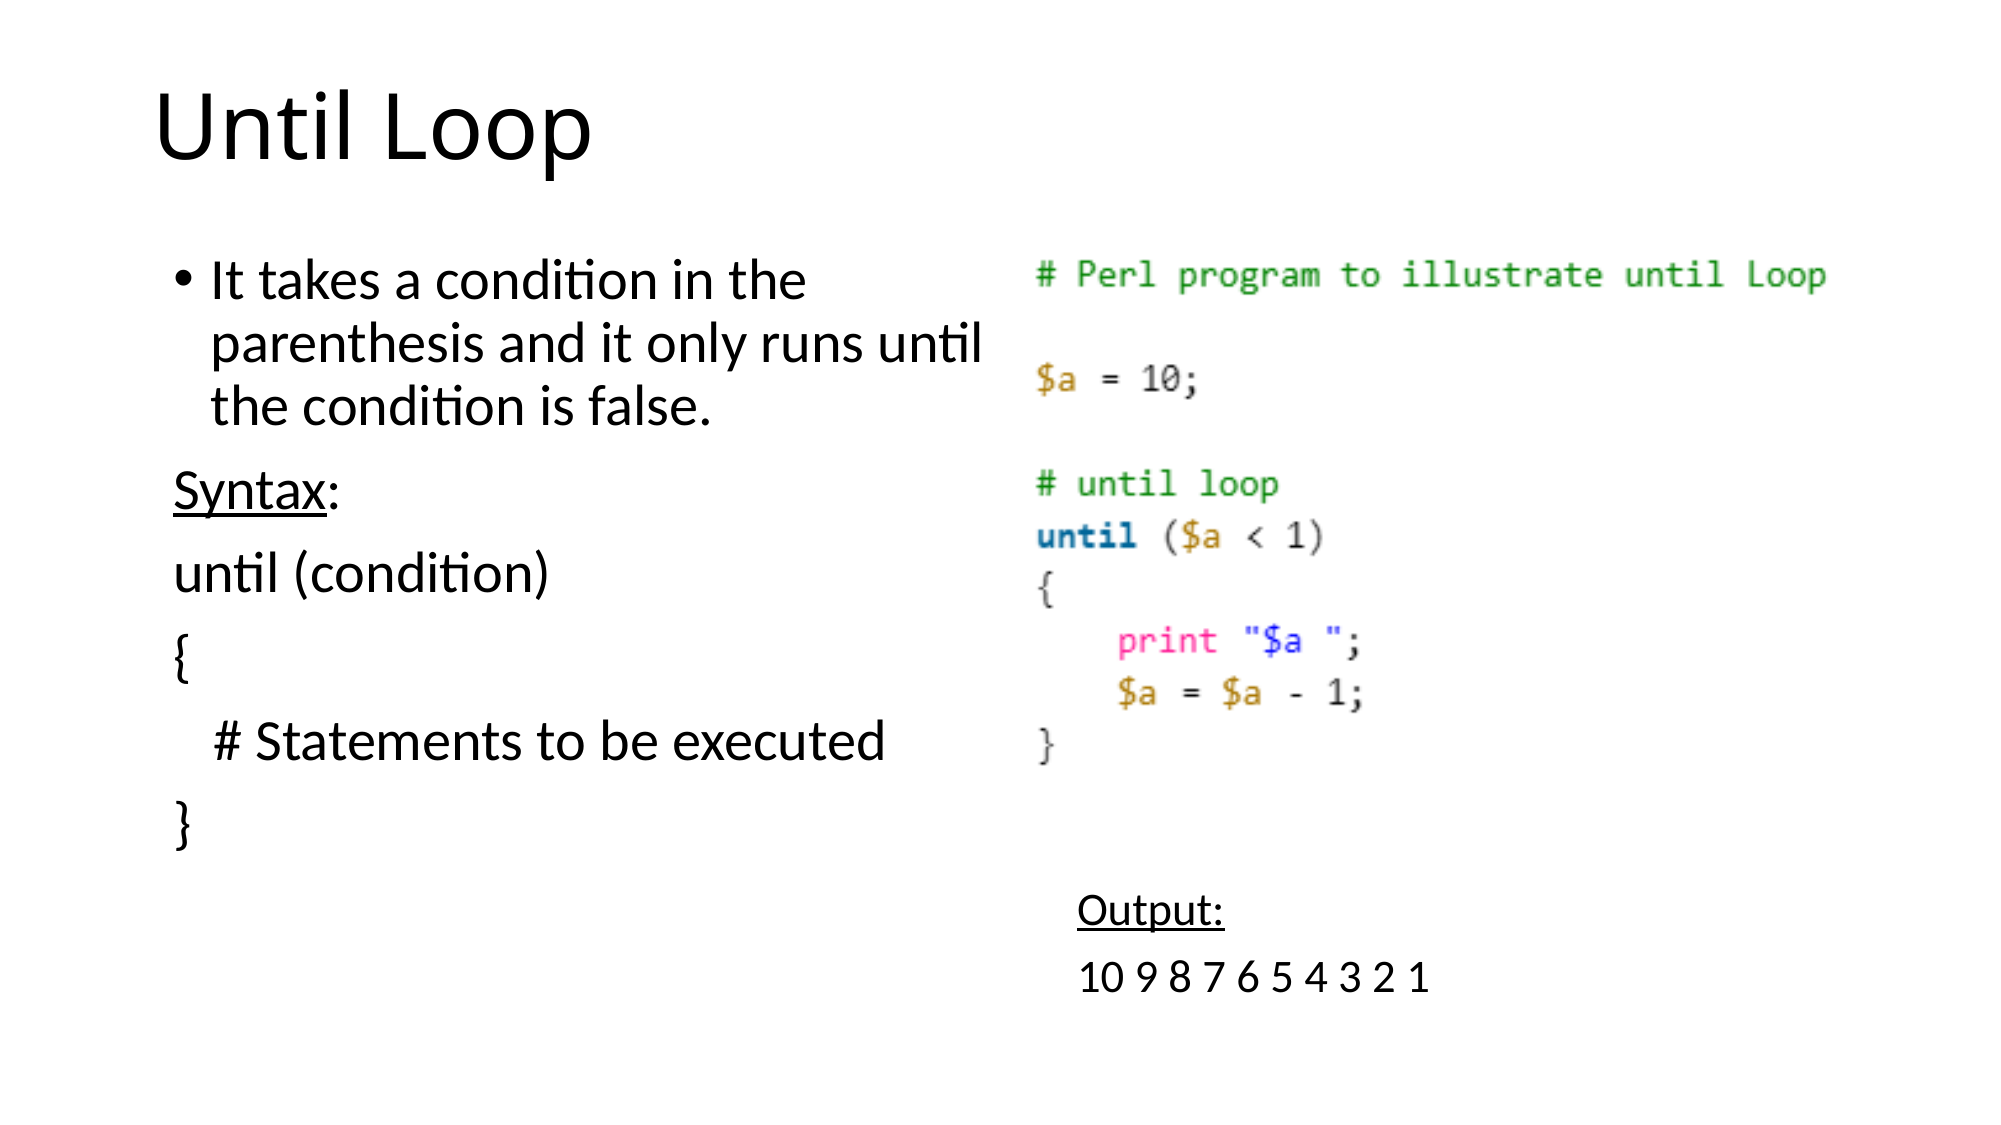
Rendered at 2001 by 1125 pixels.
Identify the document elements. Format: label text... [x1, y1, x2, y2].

list Output: 10 9 8 7 6 5 4 3 2 1 [1061, 877, 1589, 1011]
title Until Loop [137, 59, 1863, 200]
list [1028, 242, 1897, 800]
text_box It takes a condition in the parenthesis and it only runs until the condition is false. Syntax: until (condition) { # Statements to be executed } [158, 242, 1009, 1035]
